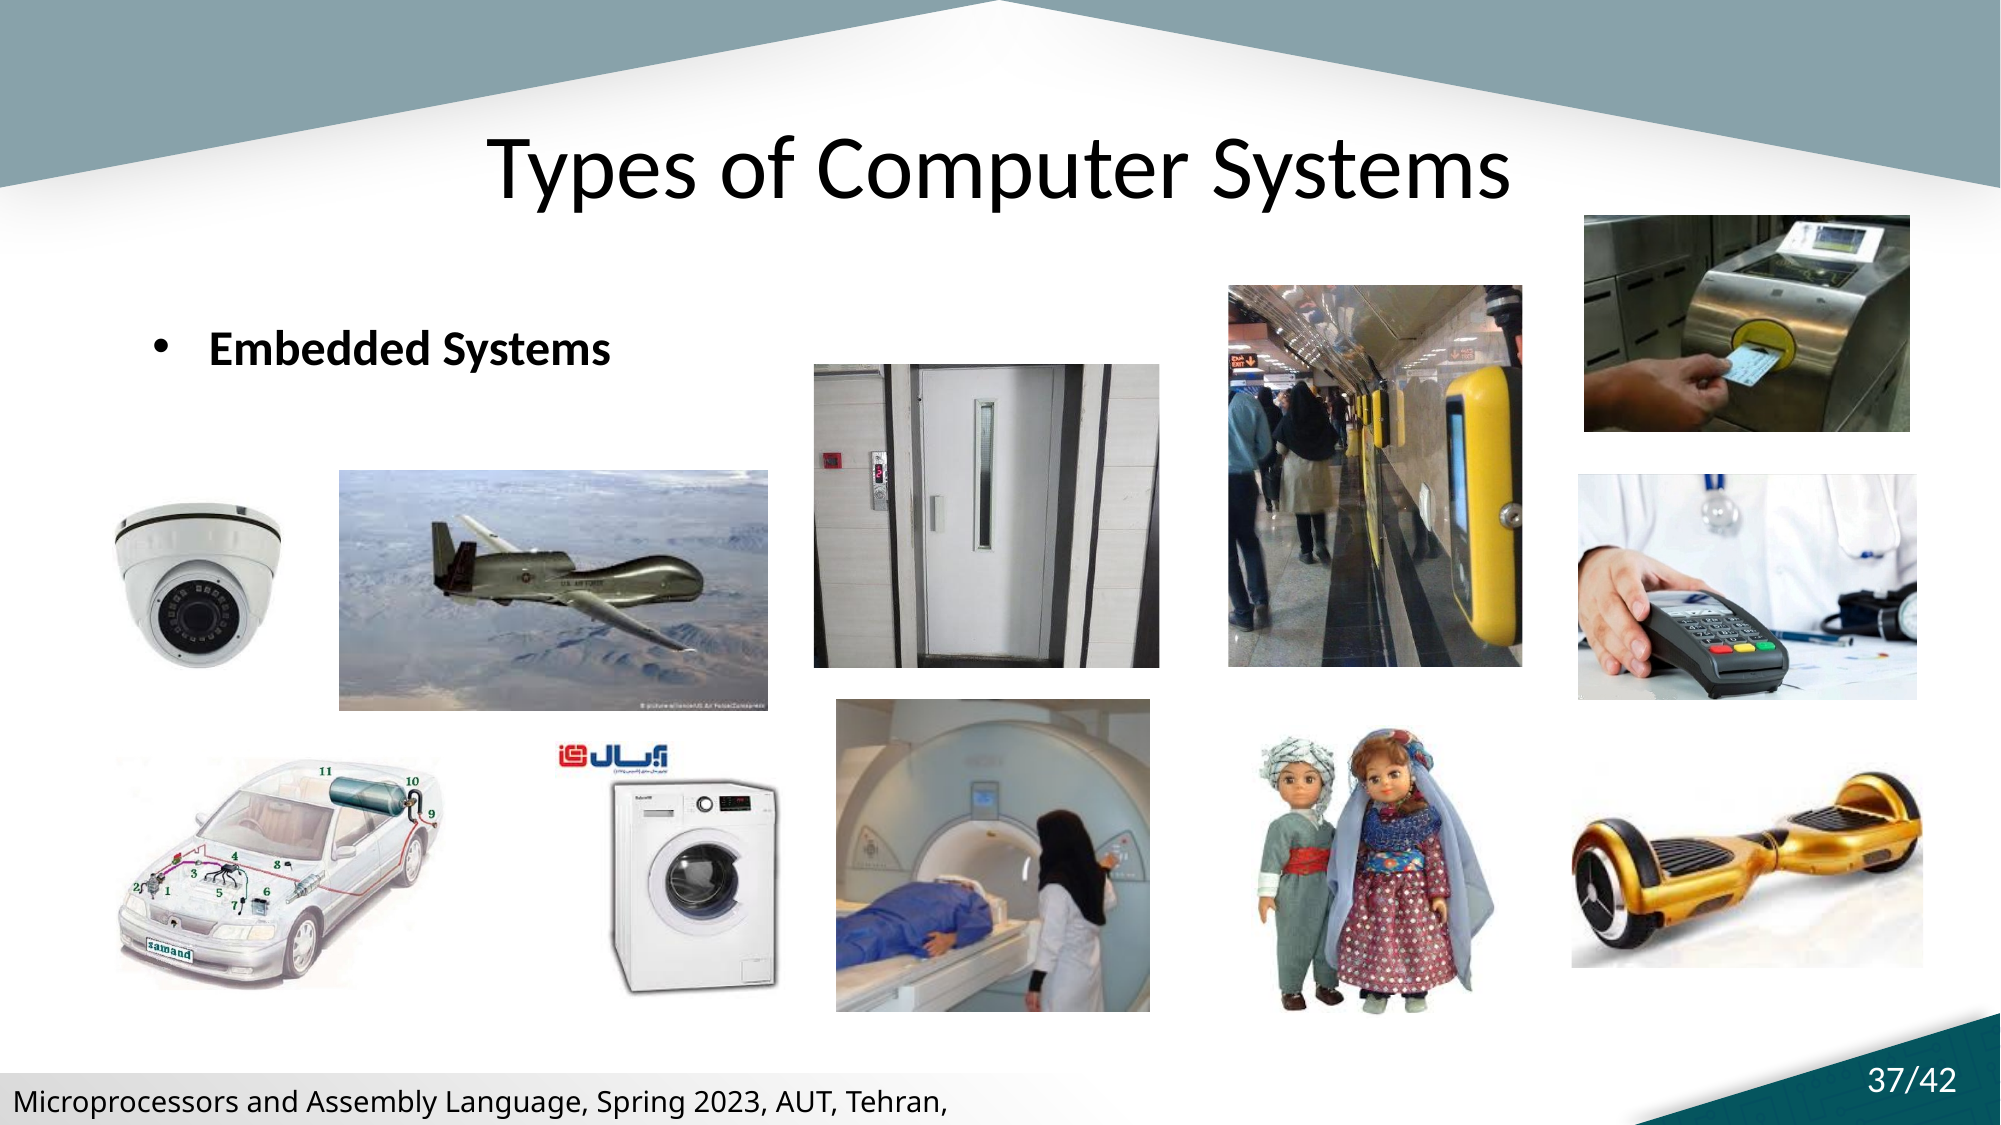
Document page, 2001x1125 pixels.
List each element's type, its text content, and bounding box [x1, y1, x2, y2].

picture [1584, 215, 1910, 432]
list Embedded Systems [137, 249, 1863, 1028]
picture [1228, 285, 1523, 667]
picture [1578, 474, 1917, 700]
picture [99, 749, 464, 1000]
picture [112, 492, 294, 682]
picture [339, 470, 768, 711]
picture [1571, 740, 1924, 968]
picture [1251, 725, 1499, 1019]
slide_number 37/42 [1522, 1047, 1973, 1108]
picture [555, 741, 814, 1000]
picture [836, 699, 1150, 1012]
title Types of Computer Systems [137, 59, 1863, 249]
picture [813, 364, 1160, 668]
